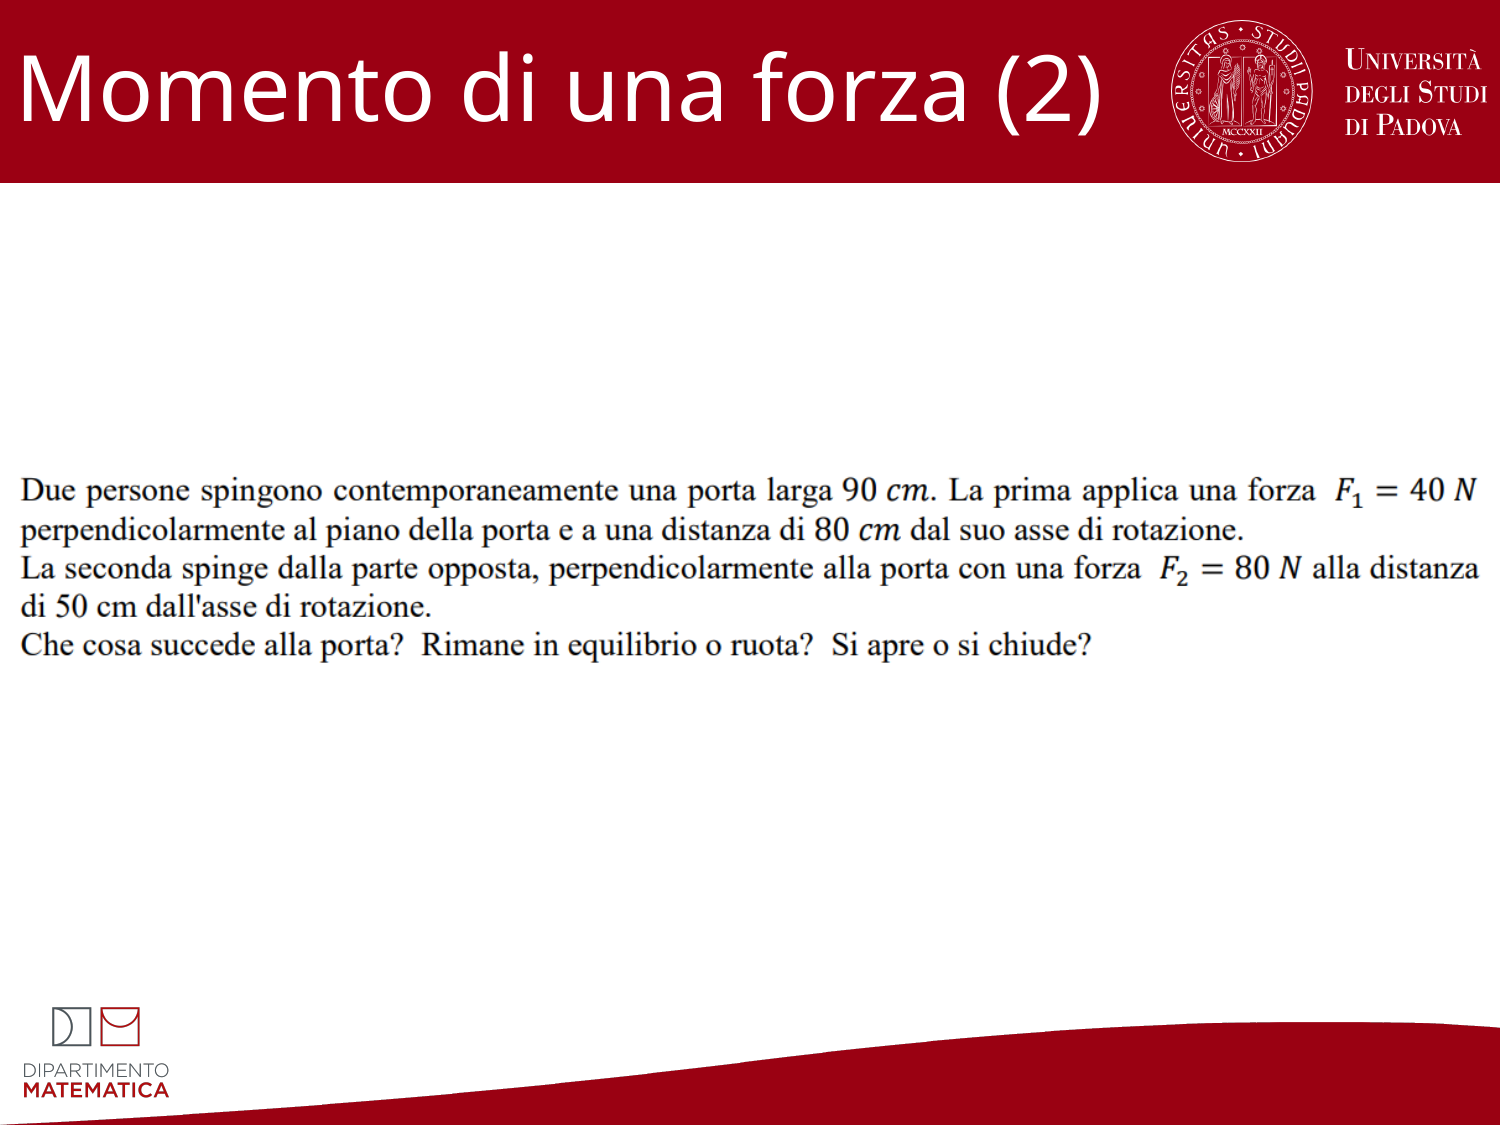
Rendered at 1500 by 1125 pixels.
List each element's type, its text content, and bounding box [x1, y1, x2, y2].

picture [1171, 20, 1487, 162]
picture [0, 456, 1500, 669]
picture [0, 1007, 1500, 1125]
title Momento di una forza (2) [0, 0, 1159, 183]
